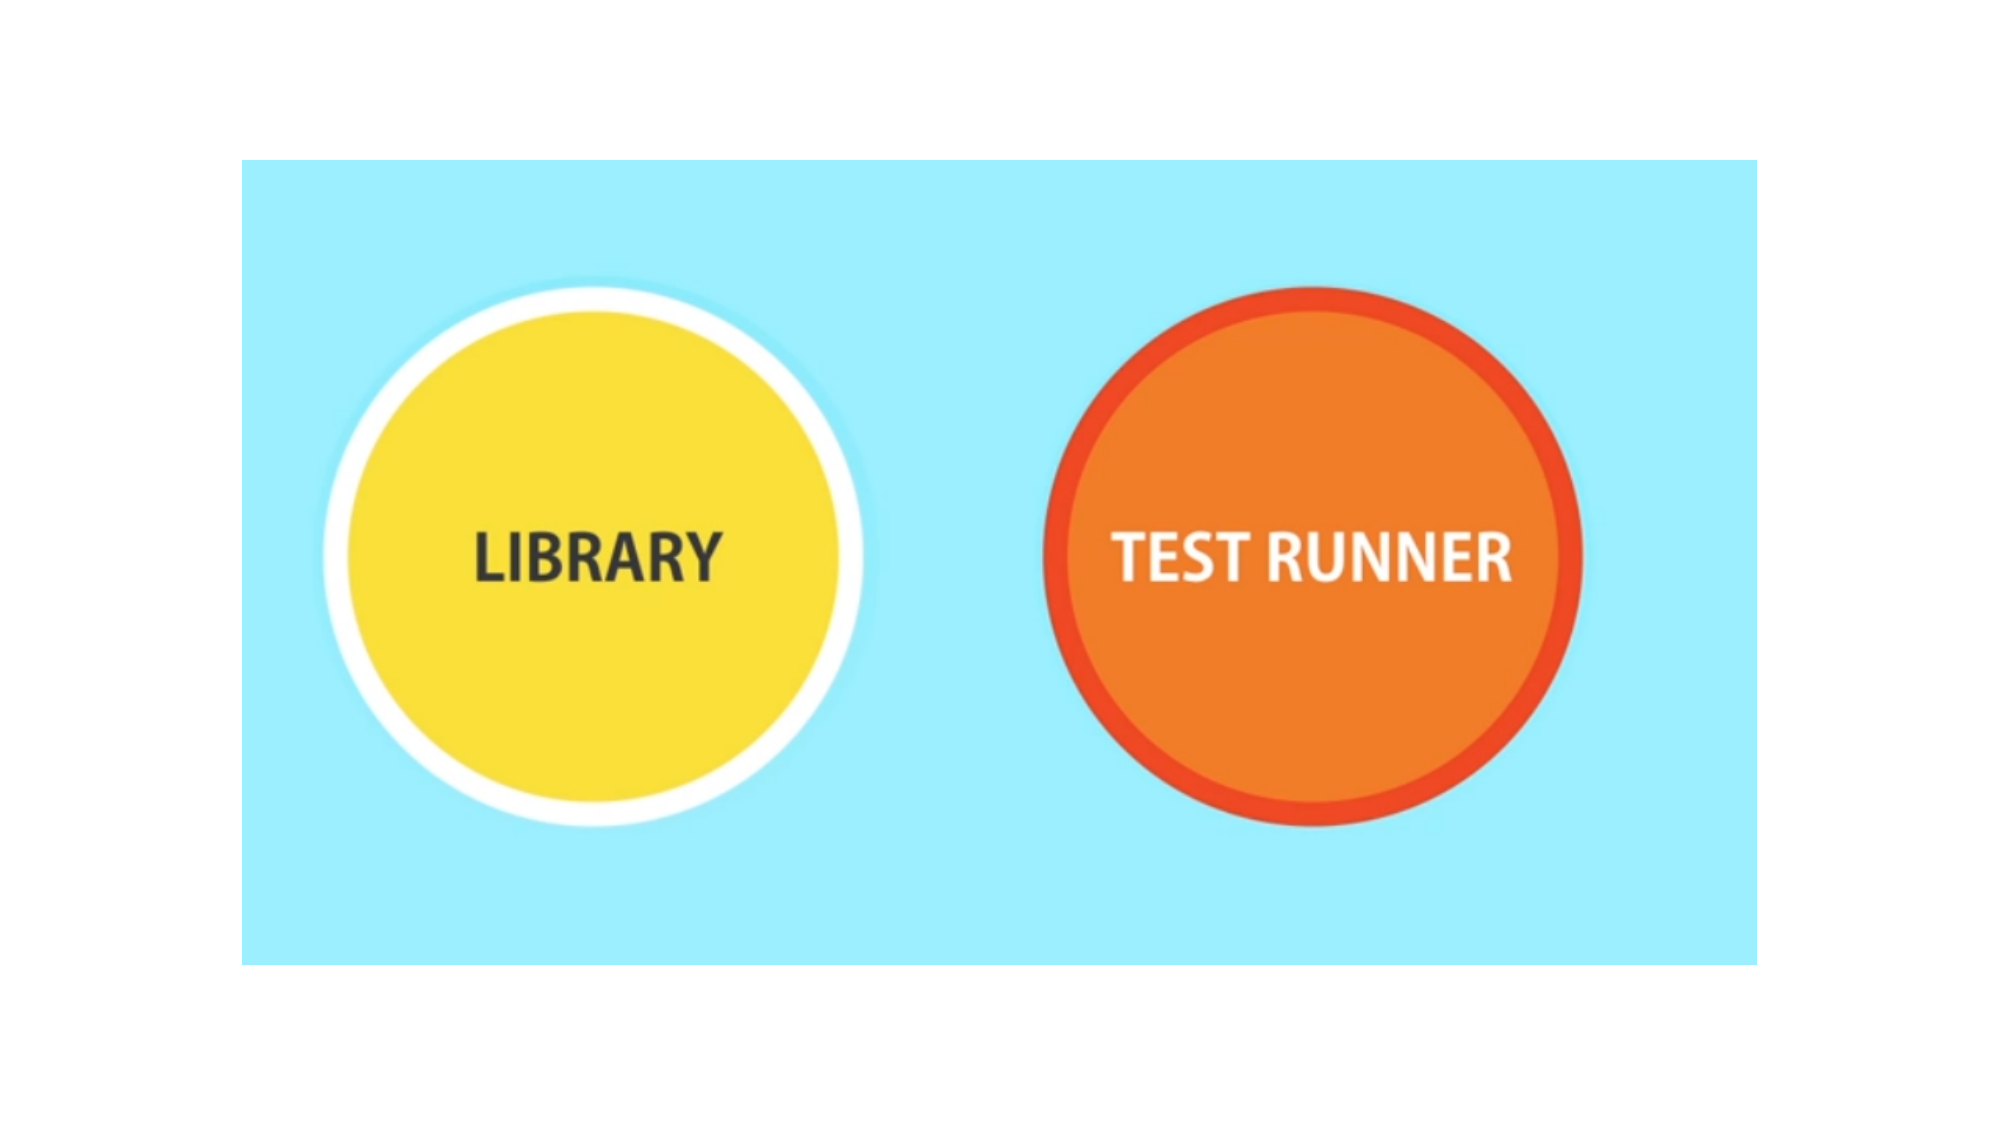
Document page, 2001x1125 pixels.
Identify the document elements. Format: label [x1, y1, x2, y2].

picture [242, 160, 1757, 965]
